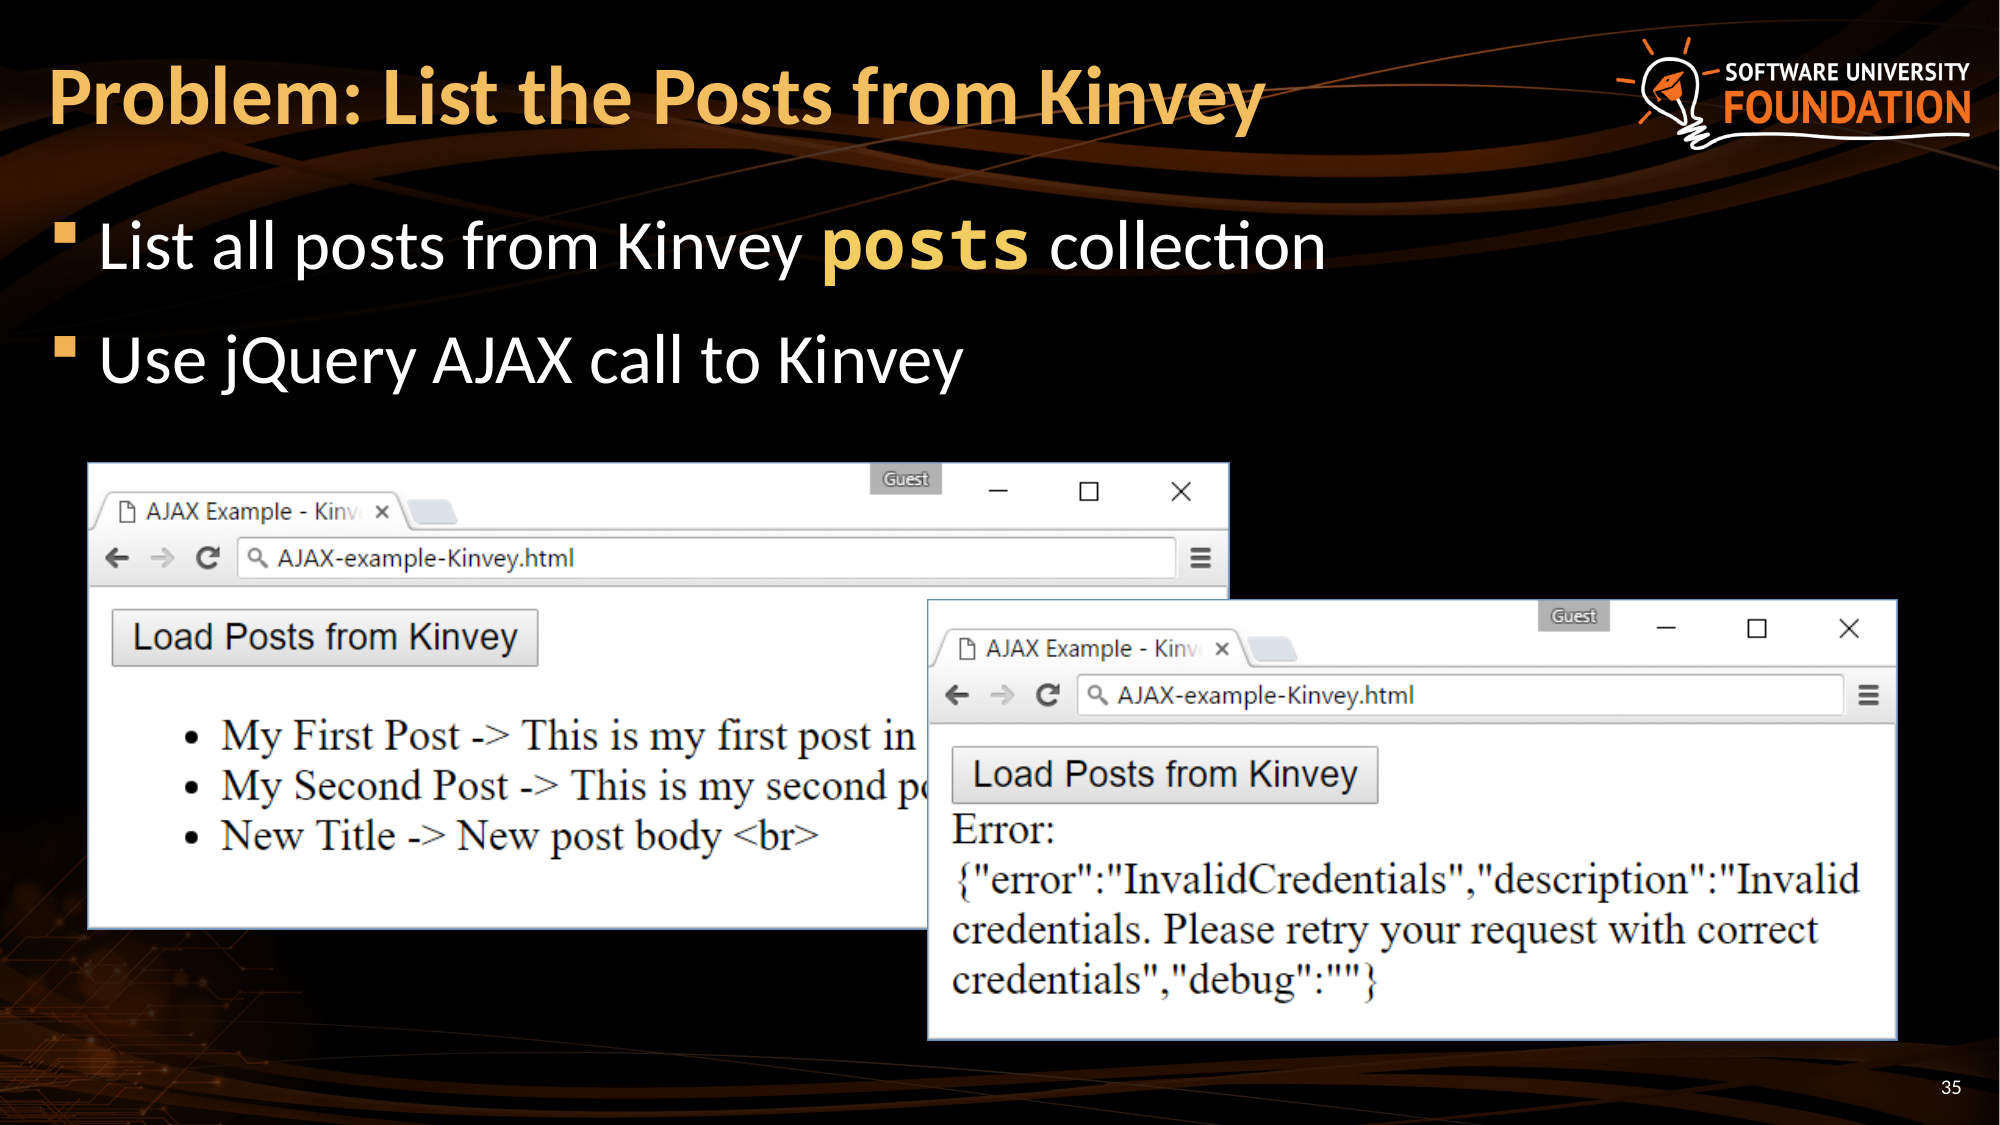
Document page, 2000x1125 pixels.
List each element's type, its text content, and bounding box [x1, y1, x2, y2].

list List all posts from Kinvey posts collection Use jQuery AJAX call to Kinvey [31, 188, 1968, 1103]
title Problem: List the Posts from Kinvey [30, 6, 1602, 189]
picture [0, 0, 2000, 1125]
